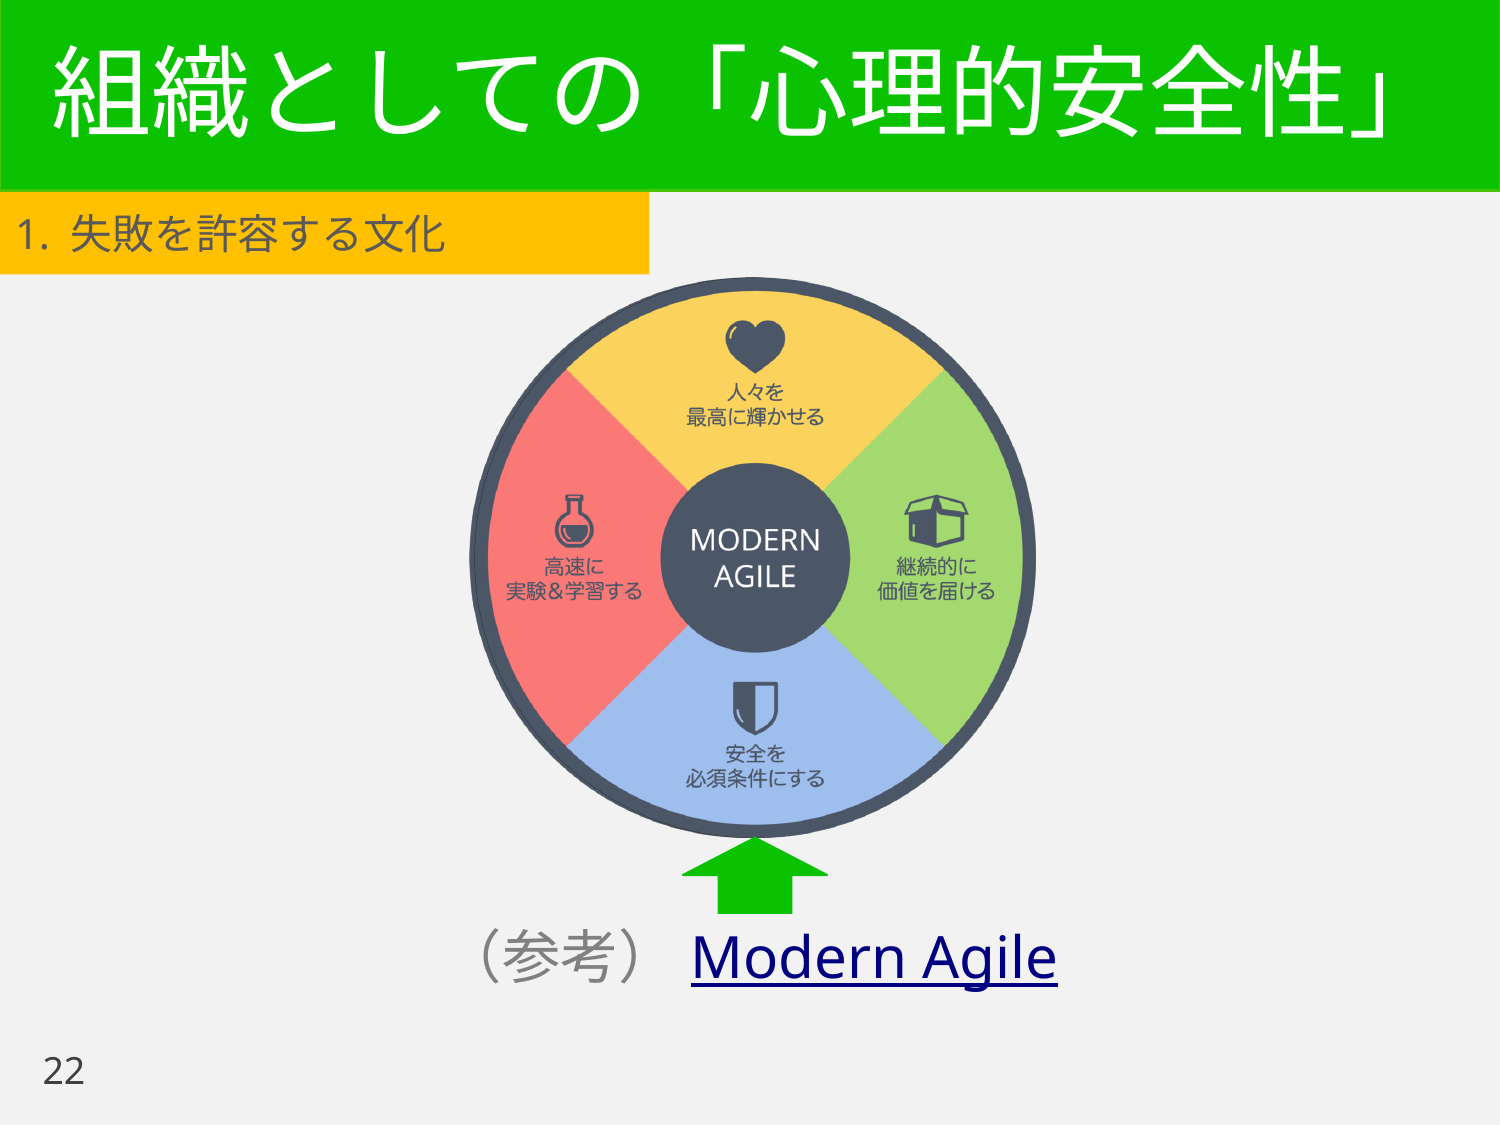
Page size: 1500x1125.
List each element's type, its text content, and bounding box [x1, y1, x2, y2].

picture [469, 277, 1036, 838]
title 組織としての「心理的安全性」 [0, 53, 1500, 140]
text_box [682, 838, 828, 914]
list （参考）Modern Agile [103, 277, 1397, 1000]
text_box 1. 失敗を許容する文化 [0, 191, 650, 275]
slide_number 22 [27, 1042, 146, 1102]
